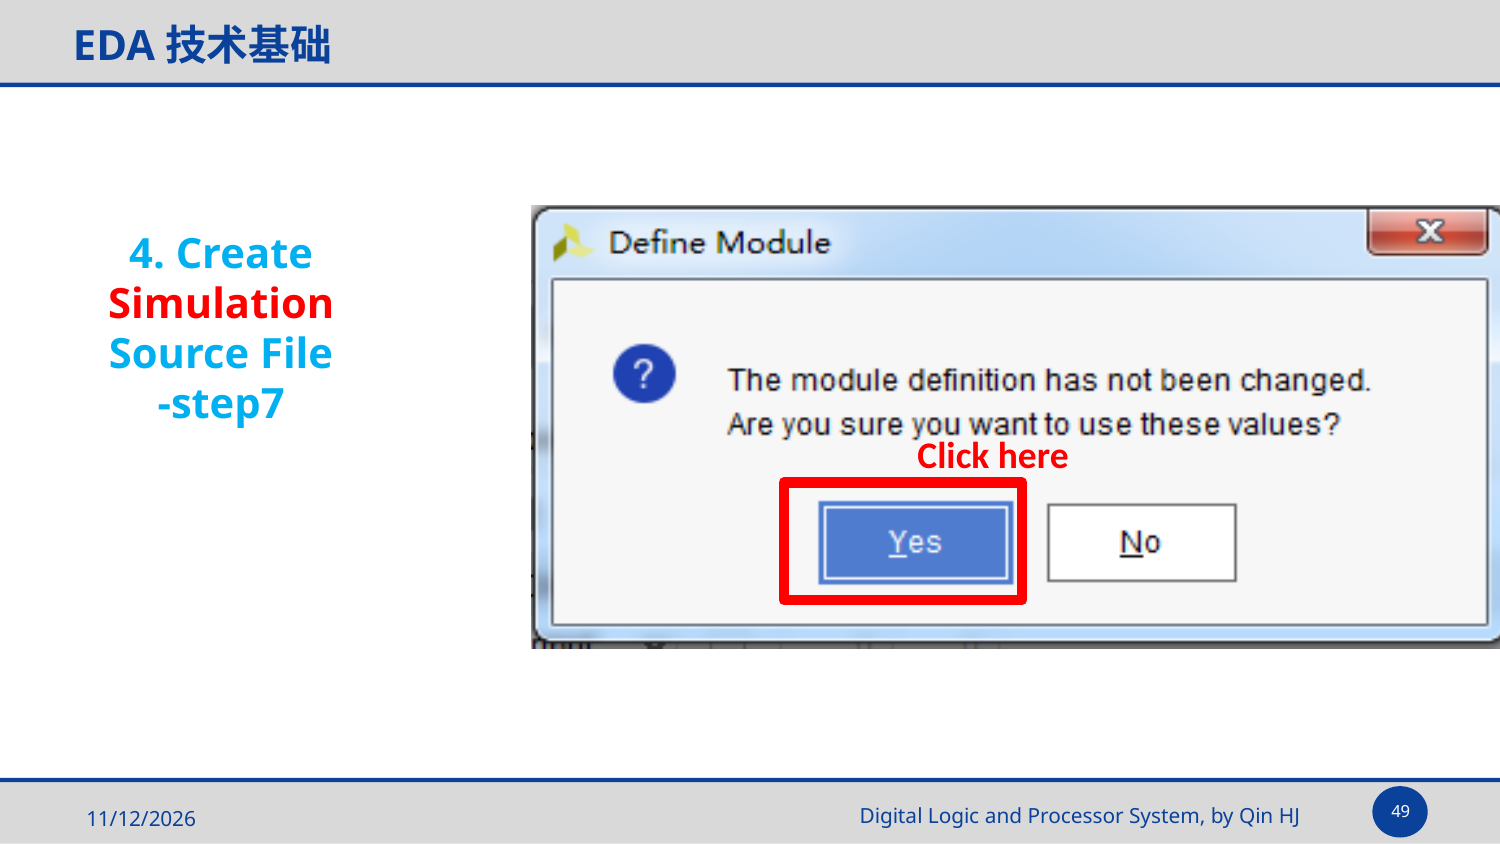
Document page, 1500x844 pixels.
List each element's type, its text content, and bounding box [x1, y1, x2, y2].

slide_number 49 [1364, 790, 1437, 836]
text_box EDA技术基础 [58, 11, 1132, 88]
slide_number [75, 797, 425, 843]
picture [531, 204, 1500, 649]
text_box 4. Create Simulation Source File -step7 [43, 169, 399, 483]
